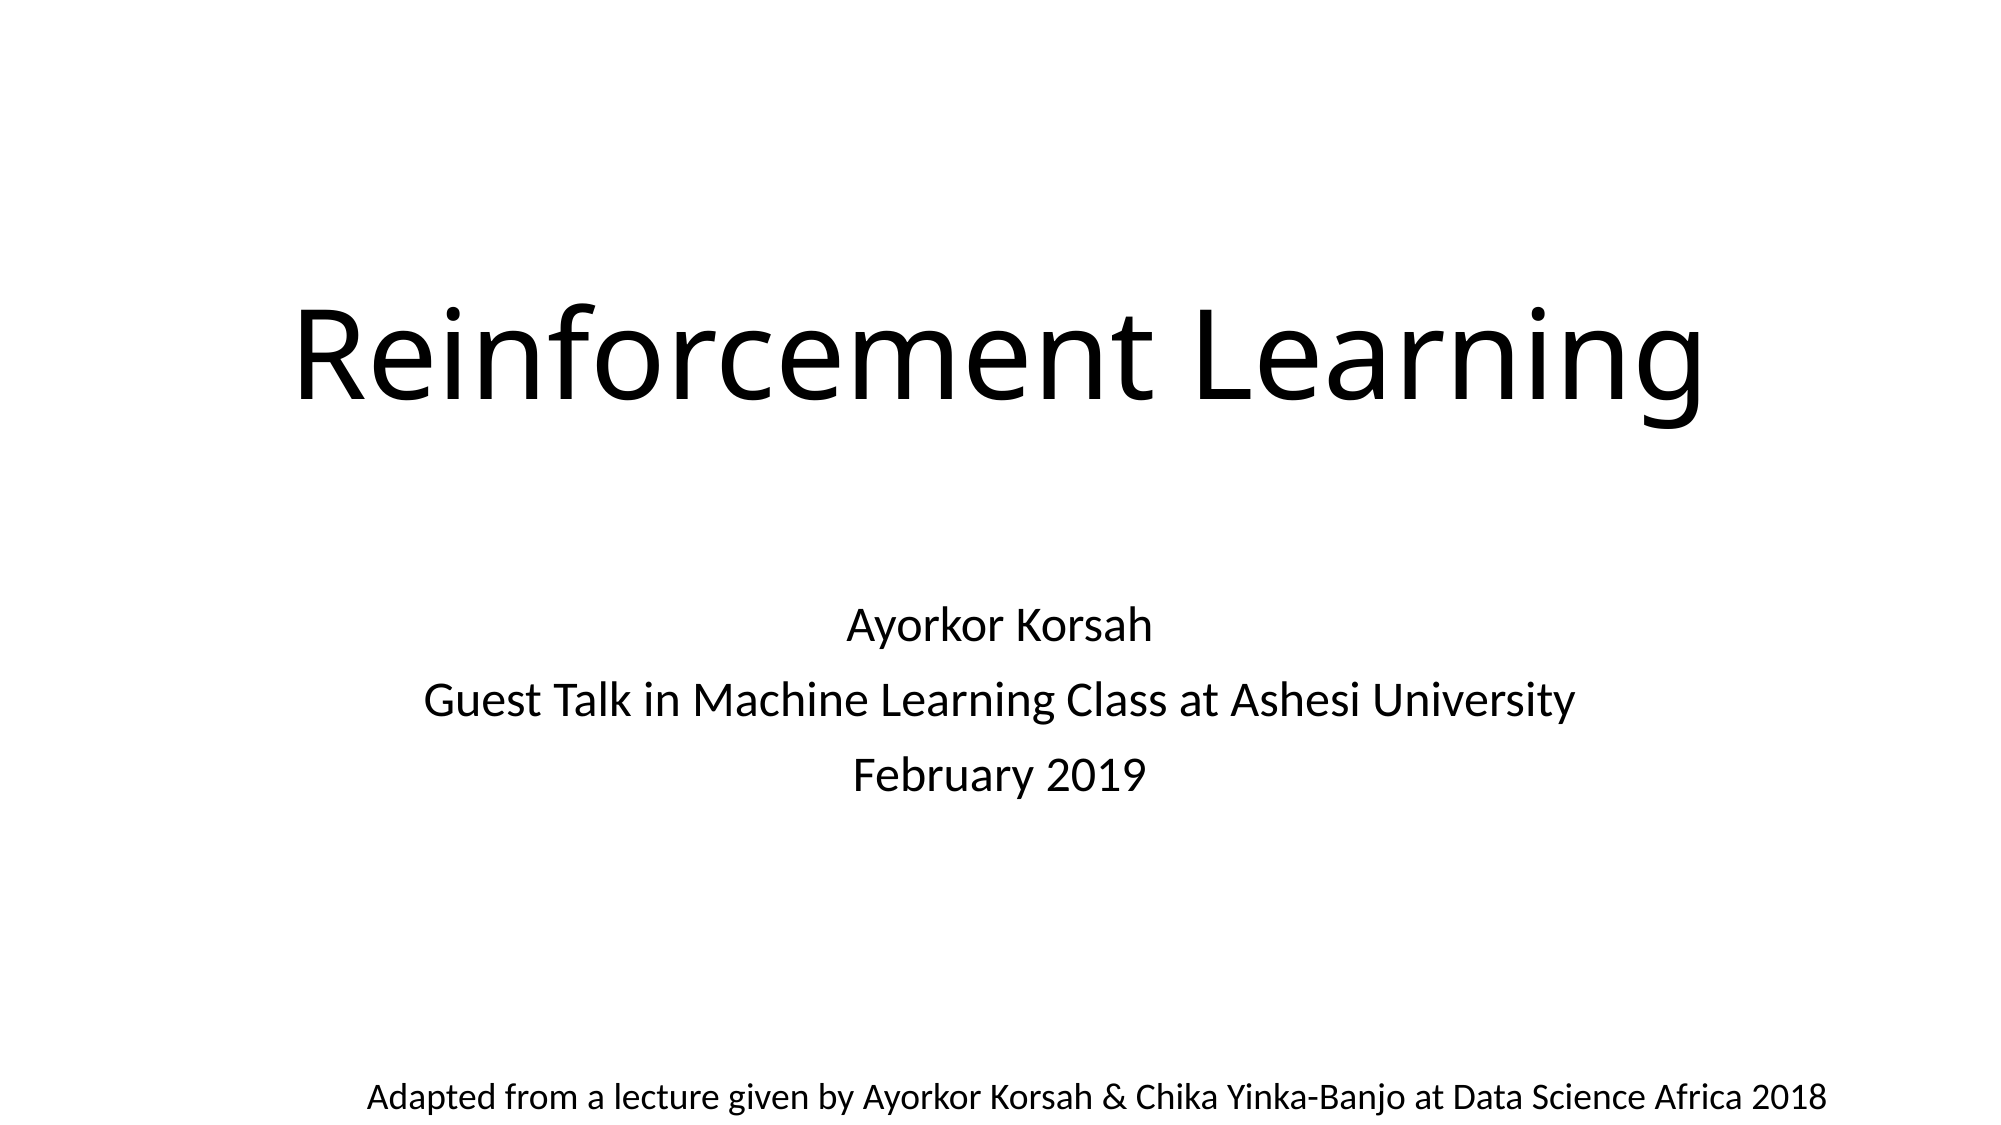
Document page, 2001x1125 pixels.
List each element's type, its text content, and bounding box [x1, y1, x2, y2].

subtitle Ayorkor Korsah Guest Talk in Machine Learning Class at Ashesi University February 2019 [249, 590, 1750, 863]
text_box Adapted from a lecture given by Ayorkor Korsah & Chika Yinka-Banjo at Data Science Africa 2018 [352, 1064, 1844, 1125]
title Reinforcement Learning [249, 184, 1750, 435]
